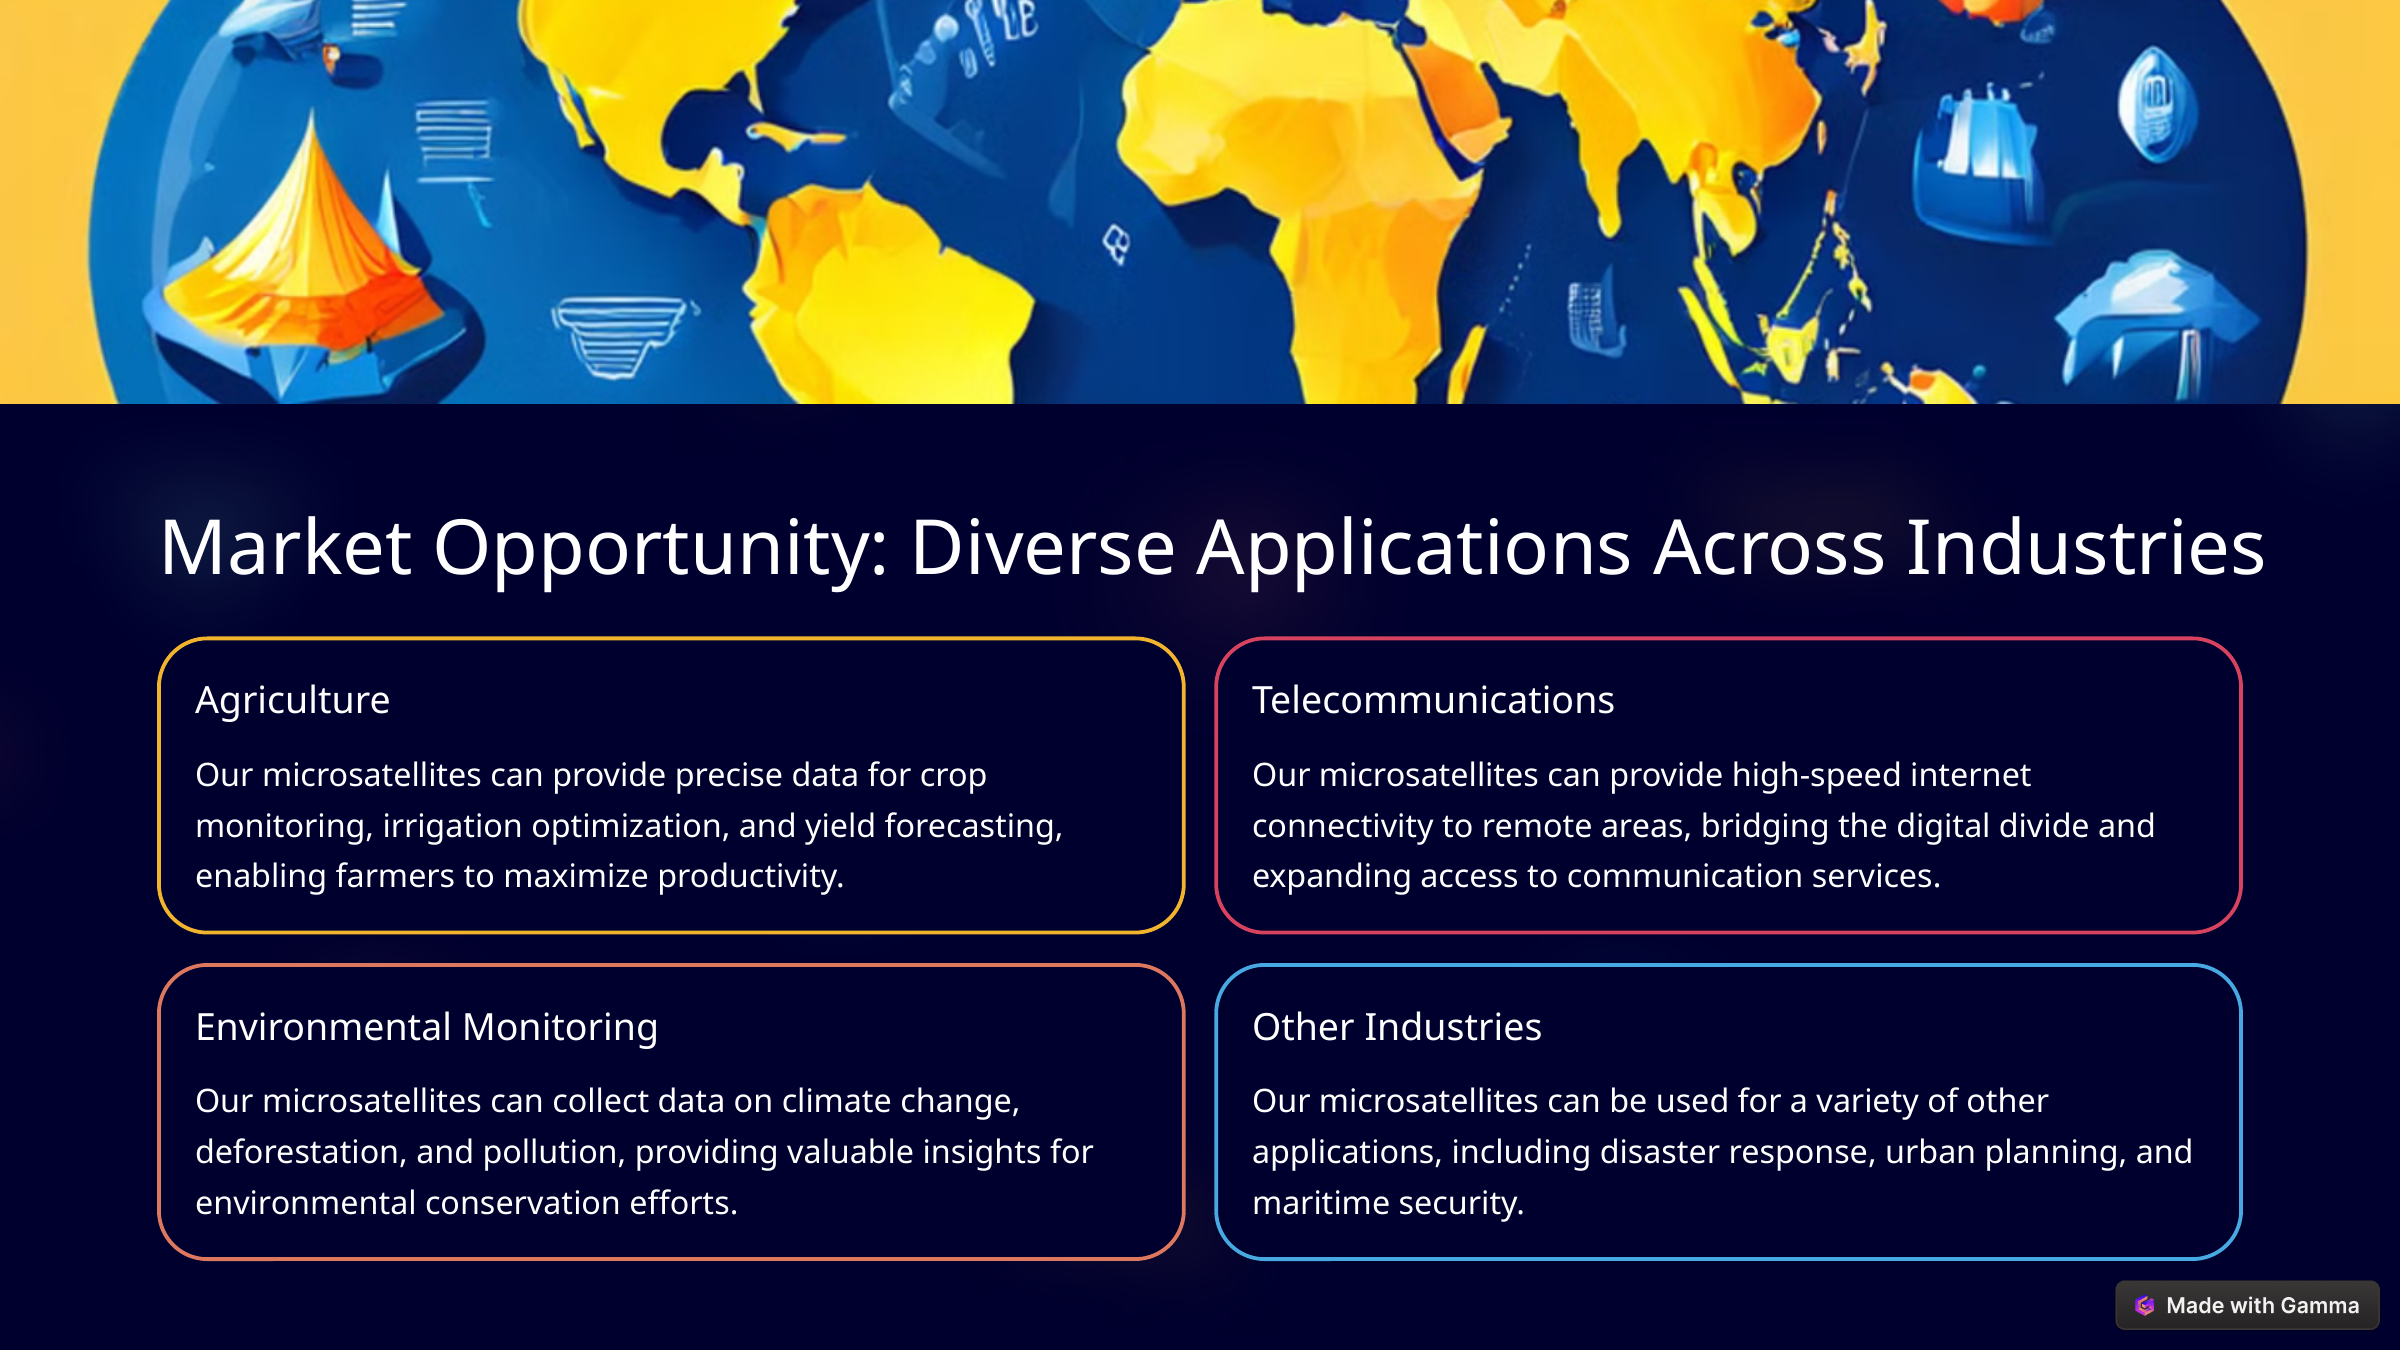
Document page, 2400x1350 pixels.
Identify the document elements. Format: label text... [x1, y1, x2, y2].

text_box Our microsatellites can provide high-speed internet connectivity to remote areas, bridging the digital divide and expanding access to communication services. [1252, 741, 2205, 897]
text_box Our microsatellites can provide precise data for crop monitoring, irrigation optimization, and yield forecasting, enabling farmers to maximize productivity. [194, 741, 1148, 897]
text_box Environmental Monitoring [194, 1001, 645, 1049]
picture [2106, 1271, 2389, 1339]
text_box Other Industries [1252, 1001, 1633, 1049]
text_box Our microsatellites can be used for a variety of other applications, including disaster response, urban planning, and maritime security. [1252, 1067, 2205, 1172]
text_box [158, 964, 1184, 1260]
text_box [158, 638, 1184, 933]
text_box Agriculture [194, 674, 576, 722]
picture [0, 0, 2400, 404]
text_box Our microsatellites can collect data on climate change, deforestation, and pollution, providing valuable insights for environmental conservation efforts. [194, 1067, 1148, 1224]
text_box Market Opportunity: Diverse Applications Across Industries [158, 494, 2214, 590]
text_box Telecommunications [1252, 674, 1633, 722]
text_box [1216, 964, 2242, 1260]
text_box [1216, 638, 2242, 933]
